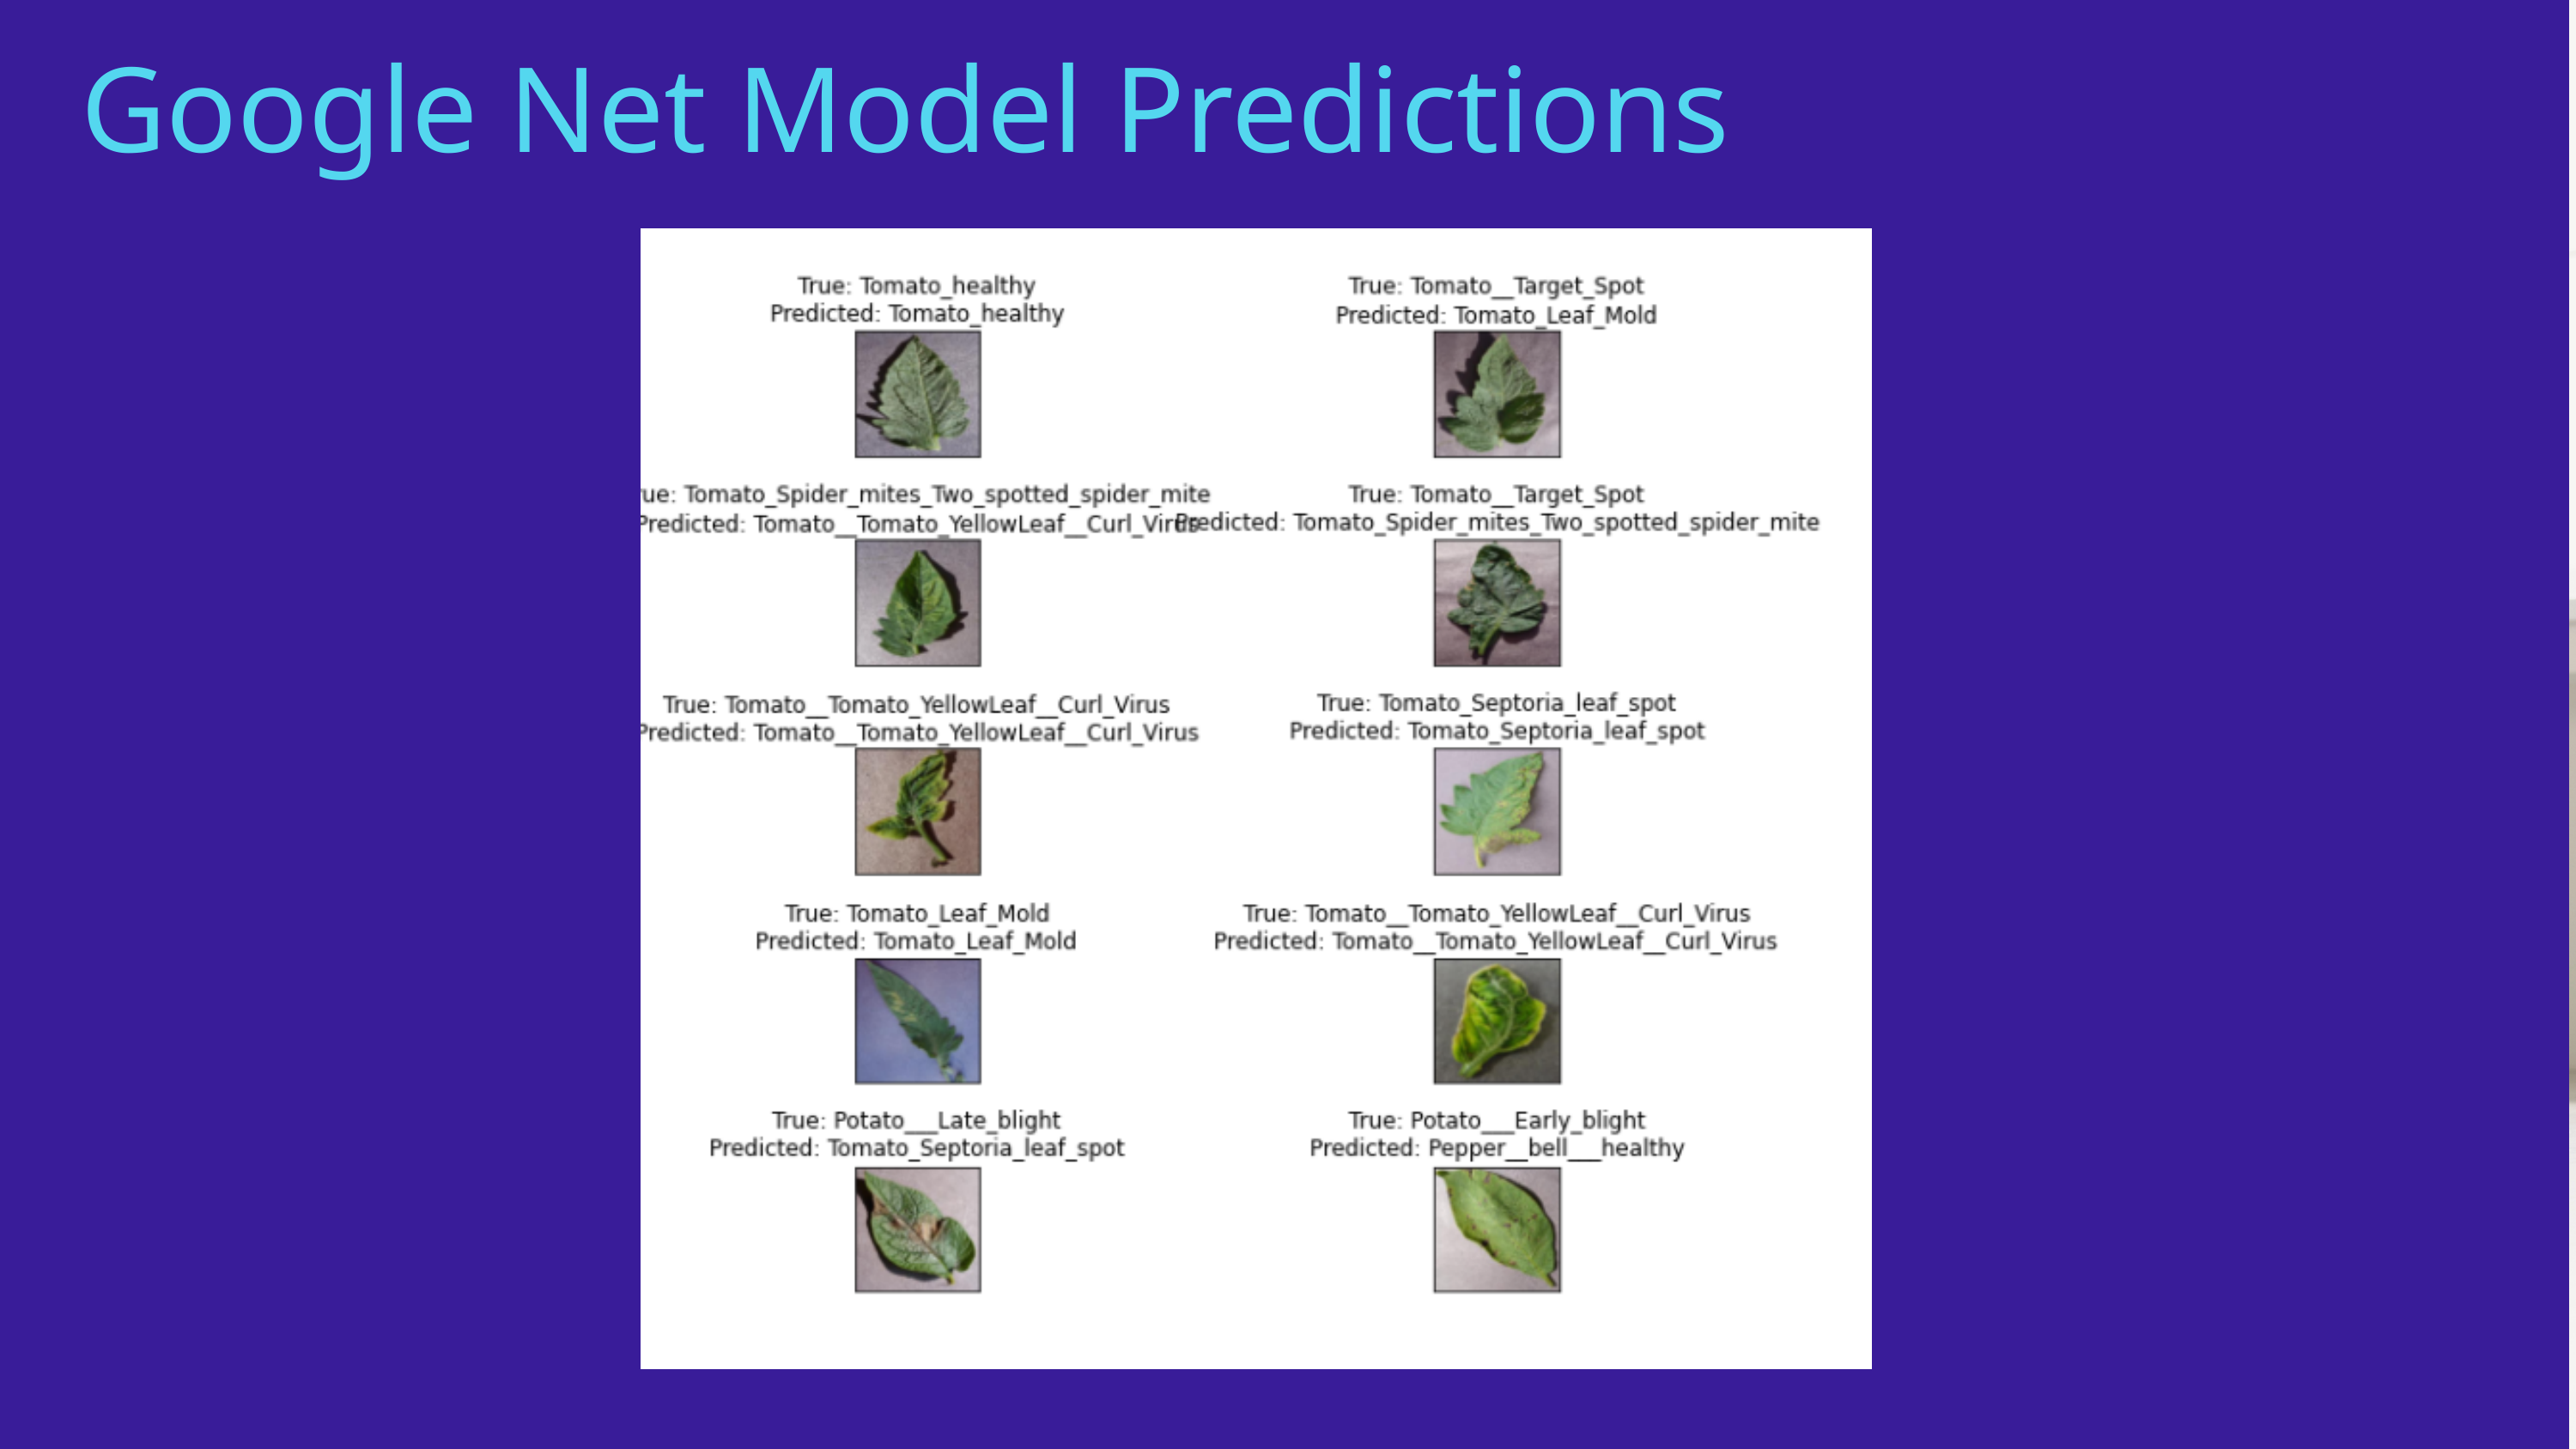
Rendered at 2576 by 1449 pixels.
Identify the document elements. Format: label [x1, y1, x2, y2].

picture [640, 468, 1872, 1369]
text_box [80, 33, 2432, 468]
picture [2568, 0, 2576, 1449]
